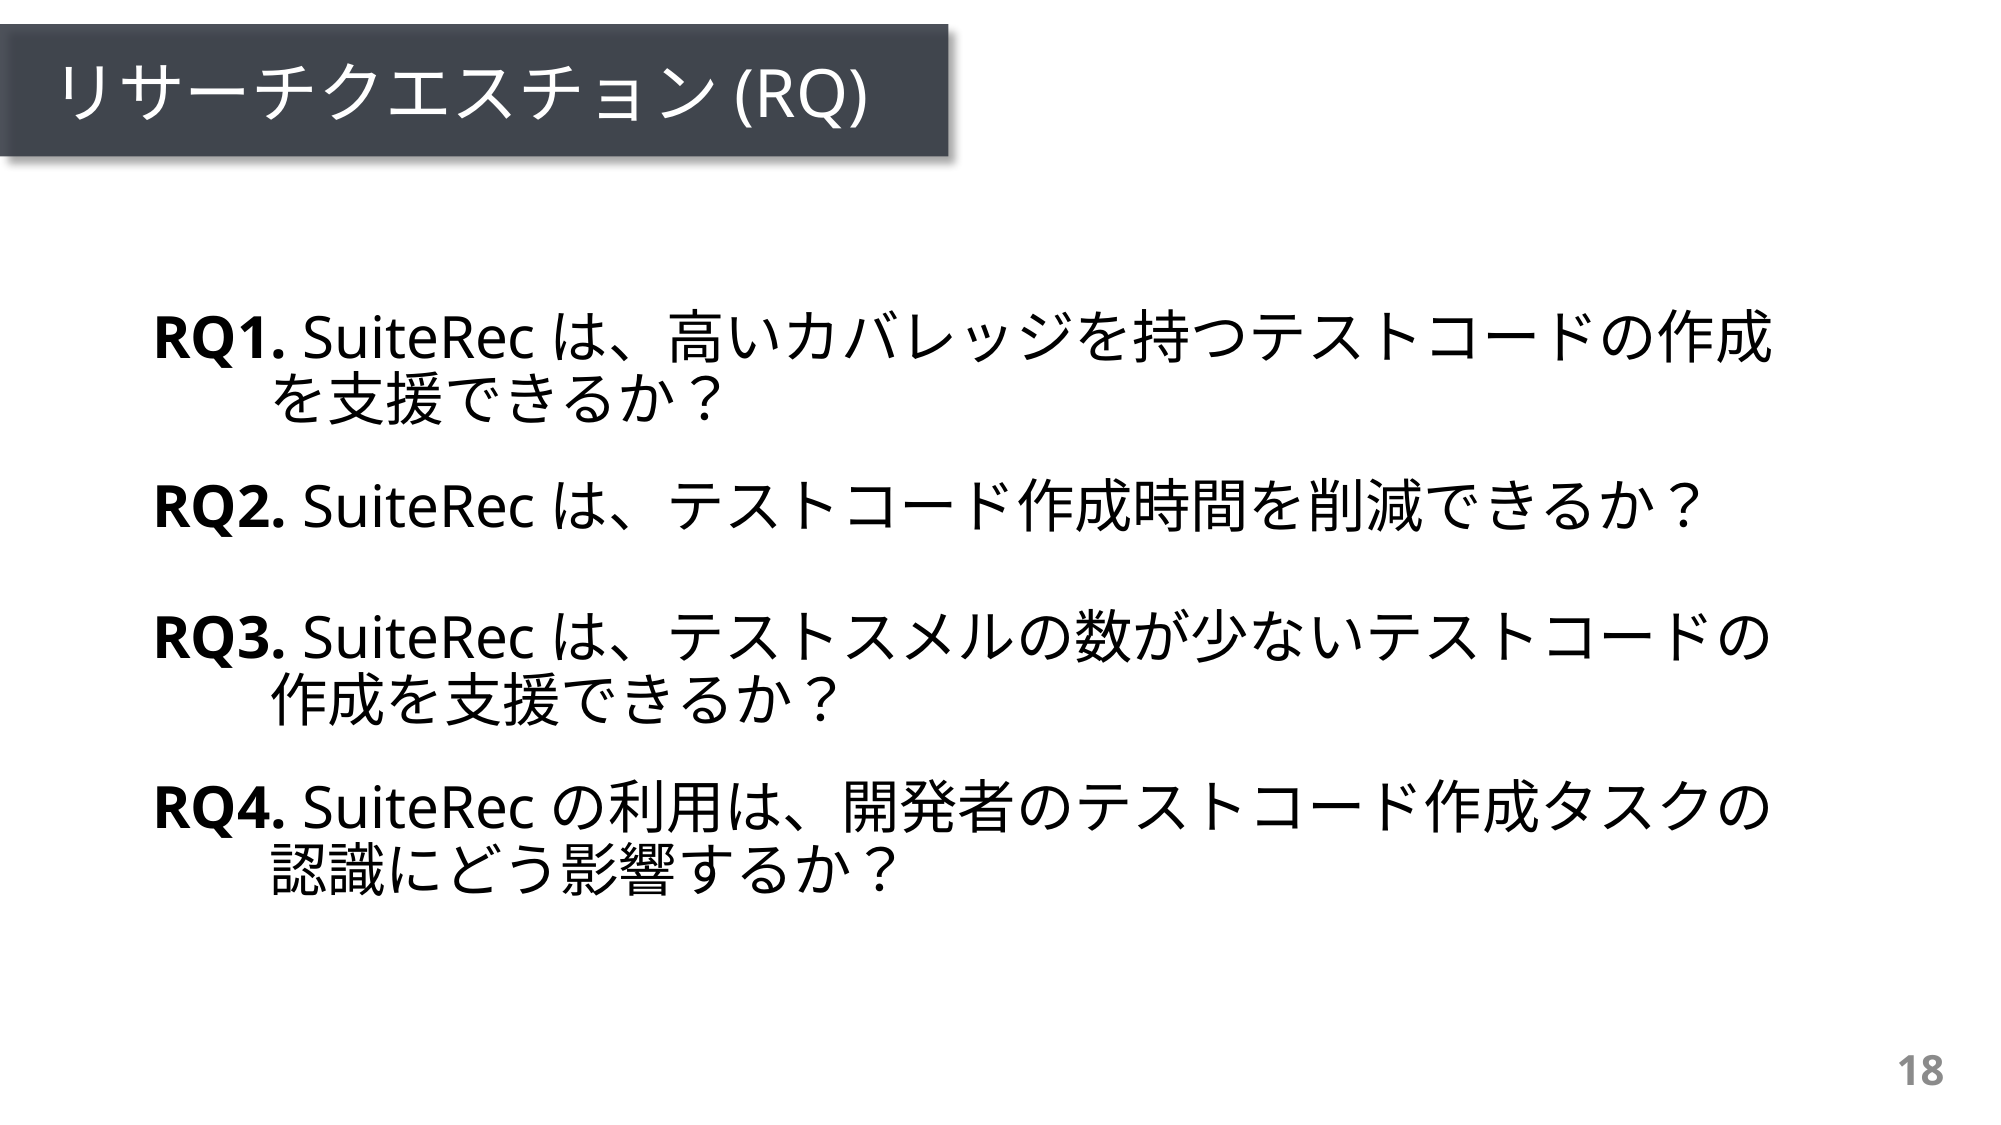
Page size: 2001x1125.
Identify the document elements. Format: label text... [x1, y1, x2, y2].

title リサーチクエスチョン(RQ) [36, 36, 957, 156]
list RQ1. SuiteRecは、高いカバレッジを持つテストコードの作成 を支援できるか？ RQ2. SuiteRecは、テストコード作成時間を削減できるか？ RQ3. SuiteRecは、テストスメルの数が少ないテストコードの 作成を支援できるか？ RQ4. SuiteRecの利用は、開発者のテストコード作成タスクの 認識にどう影響するか？ [137, 300, 1878, 943]
